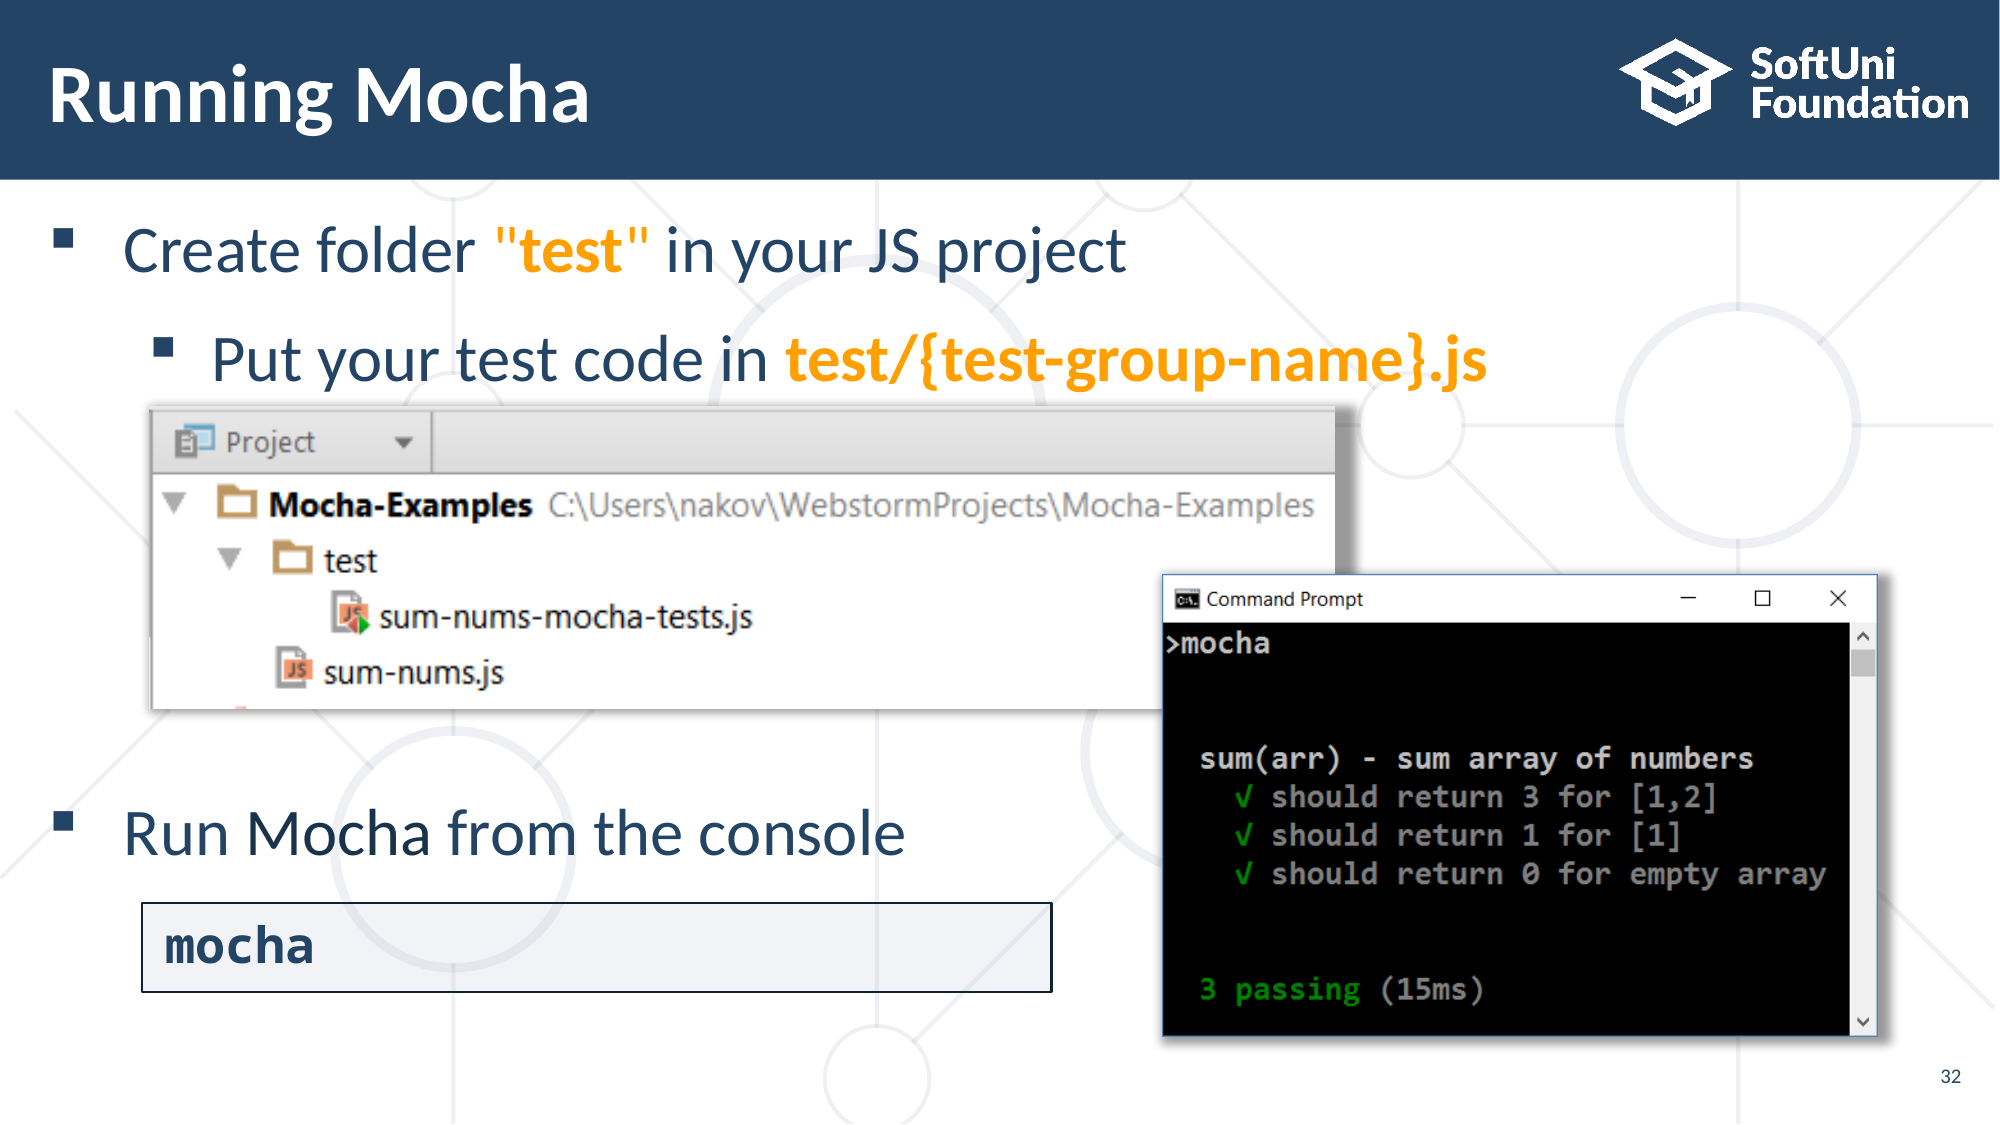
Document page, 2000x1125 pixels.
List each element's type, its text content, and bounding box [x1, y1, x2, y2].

text_box mocha [141, 903, 1052, 993]
slide_number 32 [1896, 1049, 1968, 1101]
list Create folder "test" in your JS project Put your test code in test/{test-group-name}.js Run Mocha from the console [31, 196, 1970, 1050]
picture [149, 406, 1878, 1037]
title Running Mocha [31, 16, 1591, 162]
picture [1618, 38, 1968, 126]
